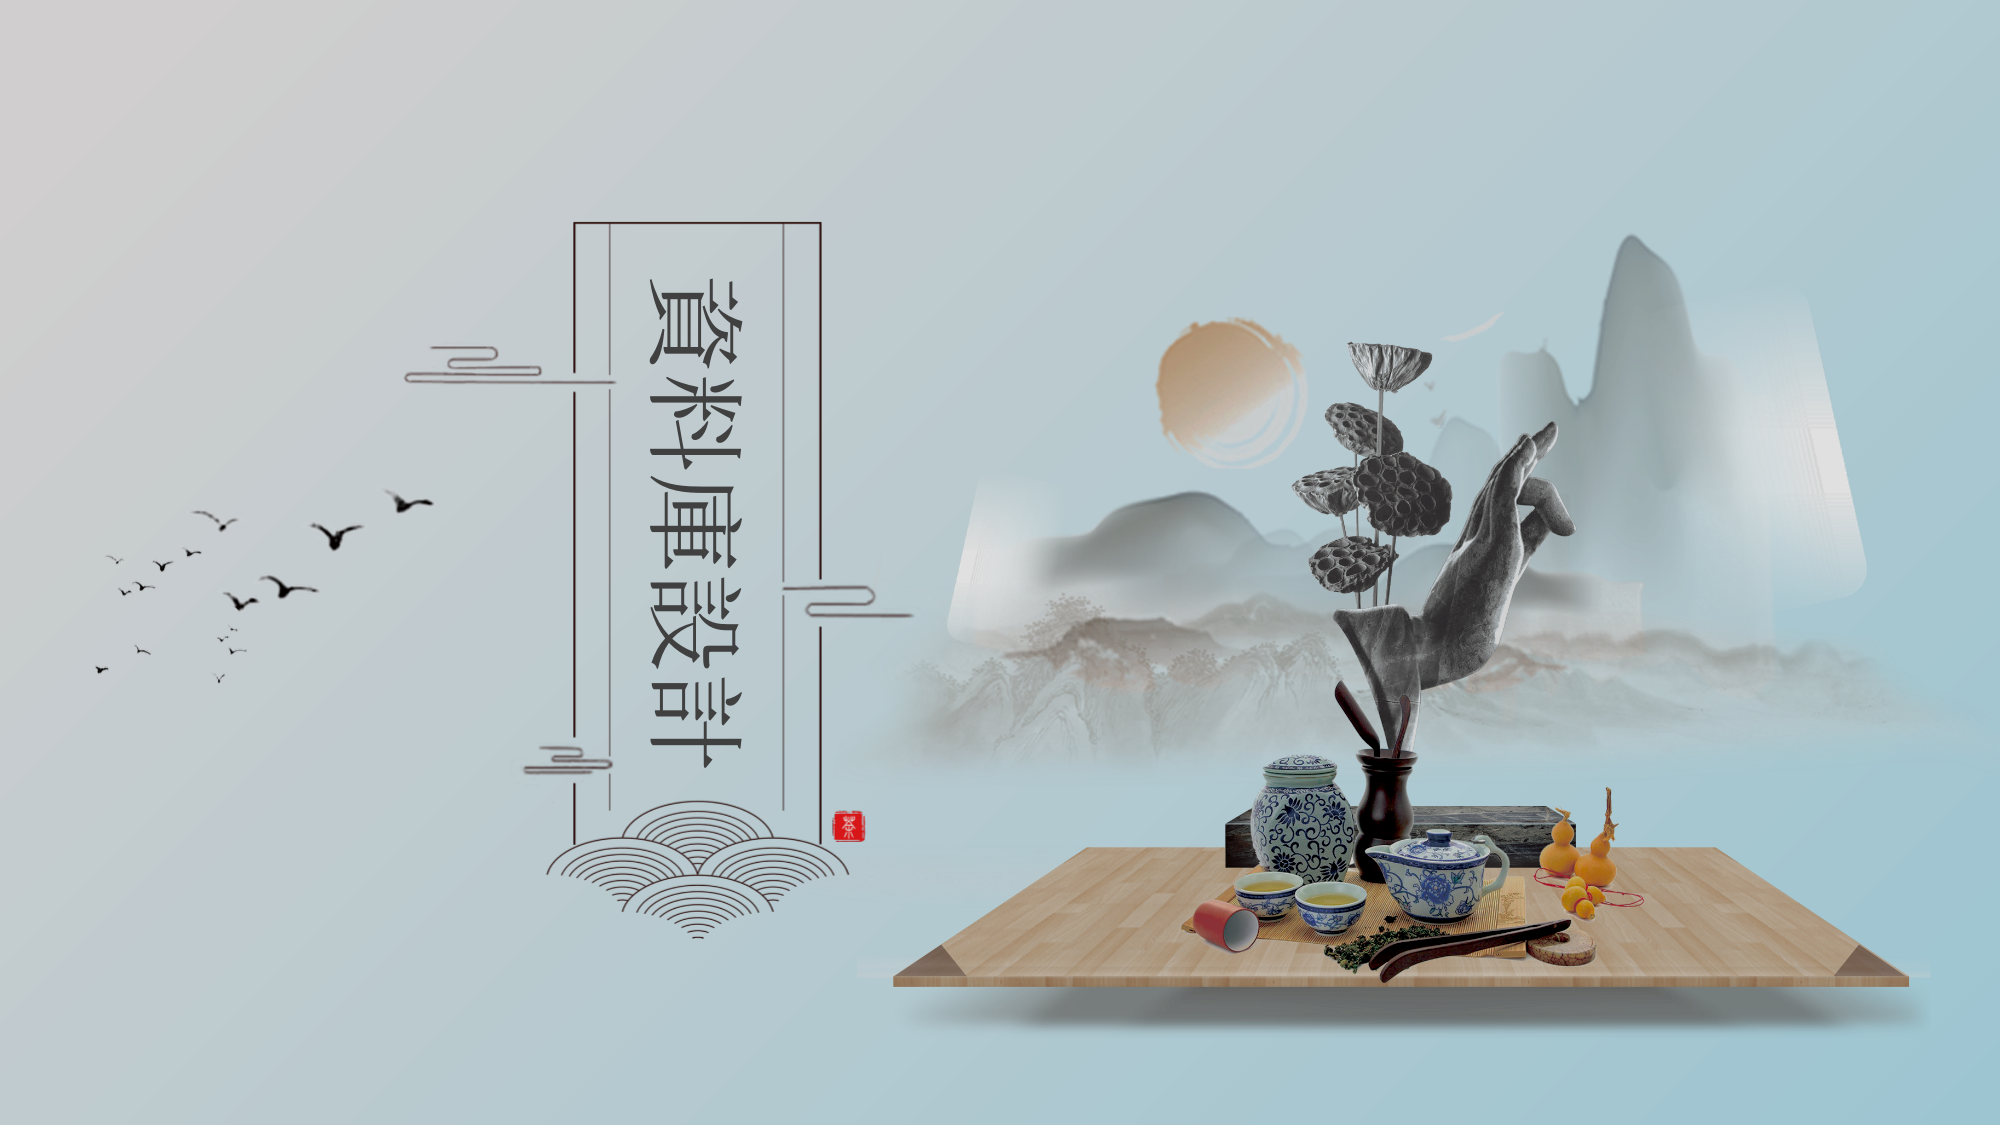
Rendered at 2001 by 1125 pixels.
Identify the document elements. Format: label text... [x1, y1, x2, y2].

list 資料庫設計 [625, 228, 773, 819]
picture [94, 0, 2000, 1125]
